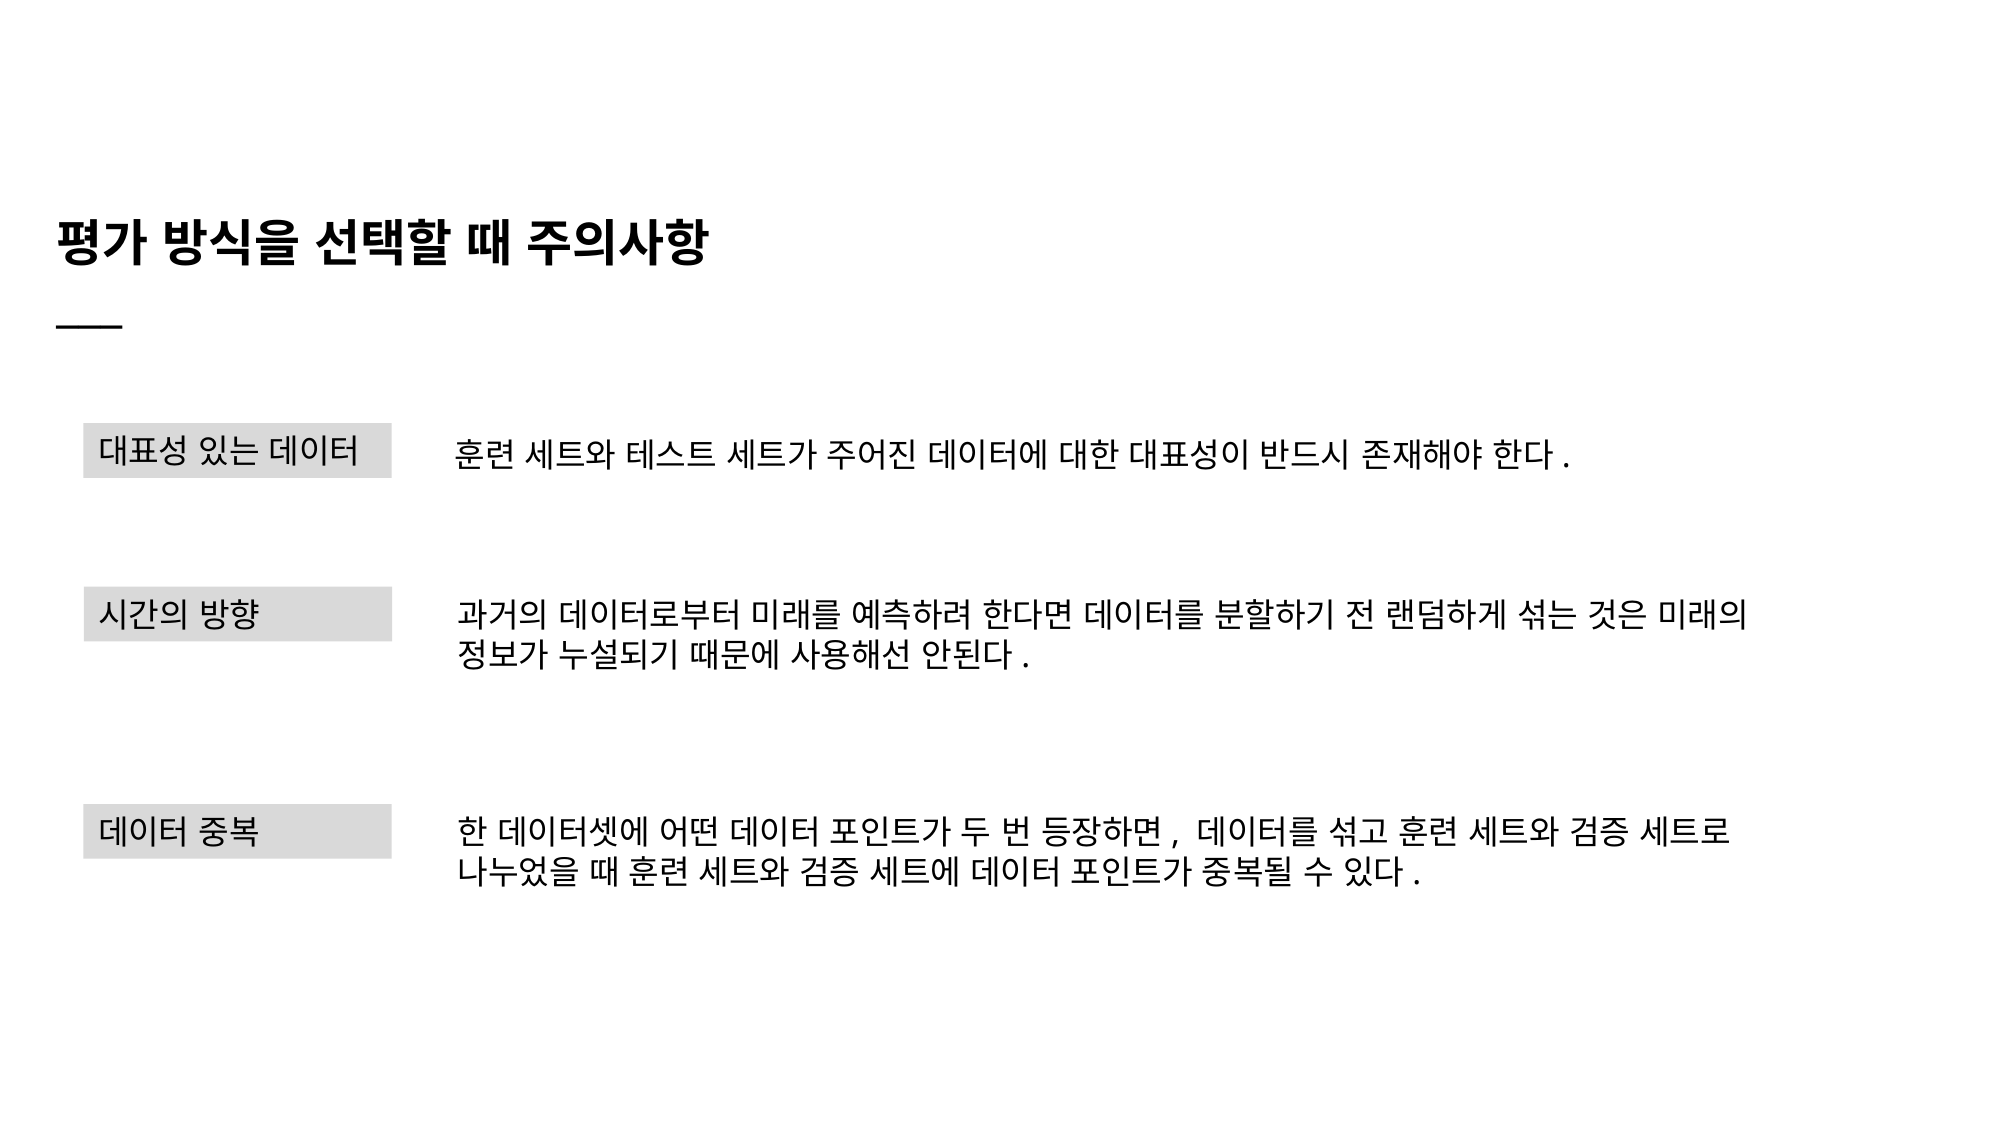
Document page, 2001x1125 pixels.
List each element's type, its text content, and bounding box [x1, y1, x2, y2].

text_box 시간의 방향 [83, 586, 393, 642]
text_box 대표성 있는 데이터 [83, 423, 392, 478]
text_box 한 데이터셋에 어떤 데이터 포인트가 두 번 등장하면, 데이터를 섞고 훈련 세트와 검증 세트로 나누었을 때 훈련 세트와 검증 세트에 데이터 포인트가 중복될 수 있다. [443, 804, 1827, 899]
text_box 데이터 중복 [83, 804, 392, 859]
text_box 훈련 세트와 테스트 세트가 주어진 데이터에 대한 대표성이 반드시 존재해야 한다. [440, 427, 1824, 482]
text_box 과거의 데이터로부터 미래를 예측하려 한다면 데이터를 분할하기 전 랜덤하게 섞는 것은 미래의 정보가 누설되기 때문에 사용해선 안된다. [443, 586, 1827, 682]
text_box 평가 방식을 선택할 때 주의사항 ___ [41, 204, 859, 339]
